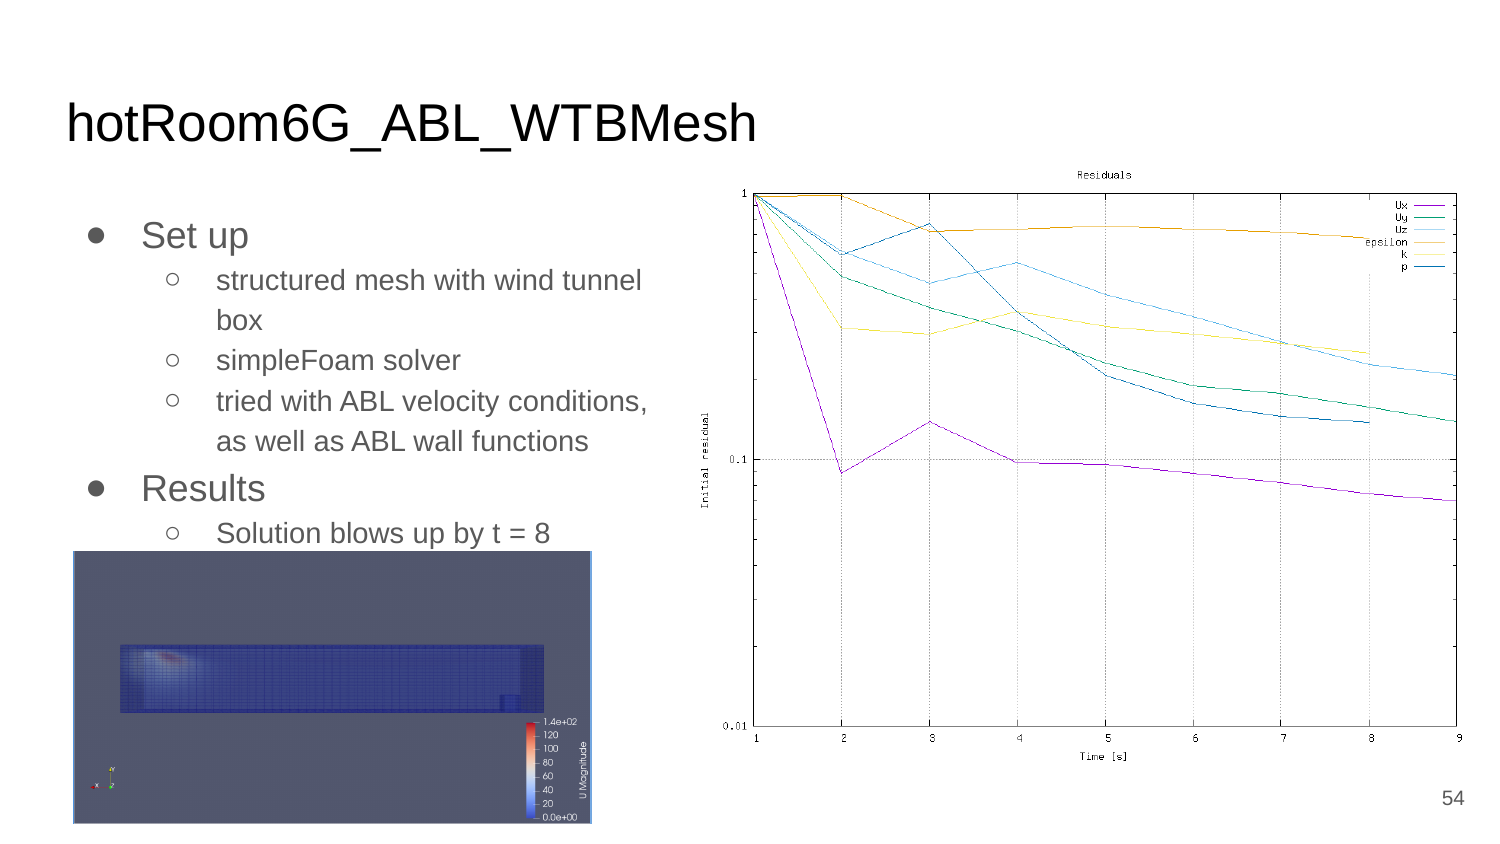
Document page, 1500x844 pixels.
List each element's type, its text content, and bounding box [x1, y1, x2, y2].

slide_number ‹#› [1389, 766, 1480, 830]
picture [695, 156, 1475, 766]
title hotRoom6G_ABL_WTBMesh [51, 72, 1449, 167]
picture [73, 551, 592, 824]
list Set up structured mesh with wind tunnel box simpleFoam solver tried with ABL velocity conditions, as well as ABL wall functions Results Solution blows up by t = 8 [51, 189, 679, 750]
